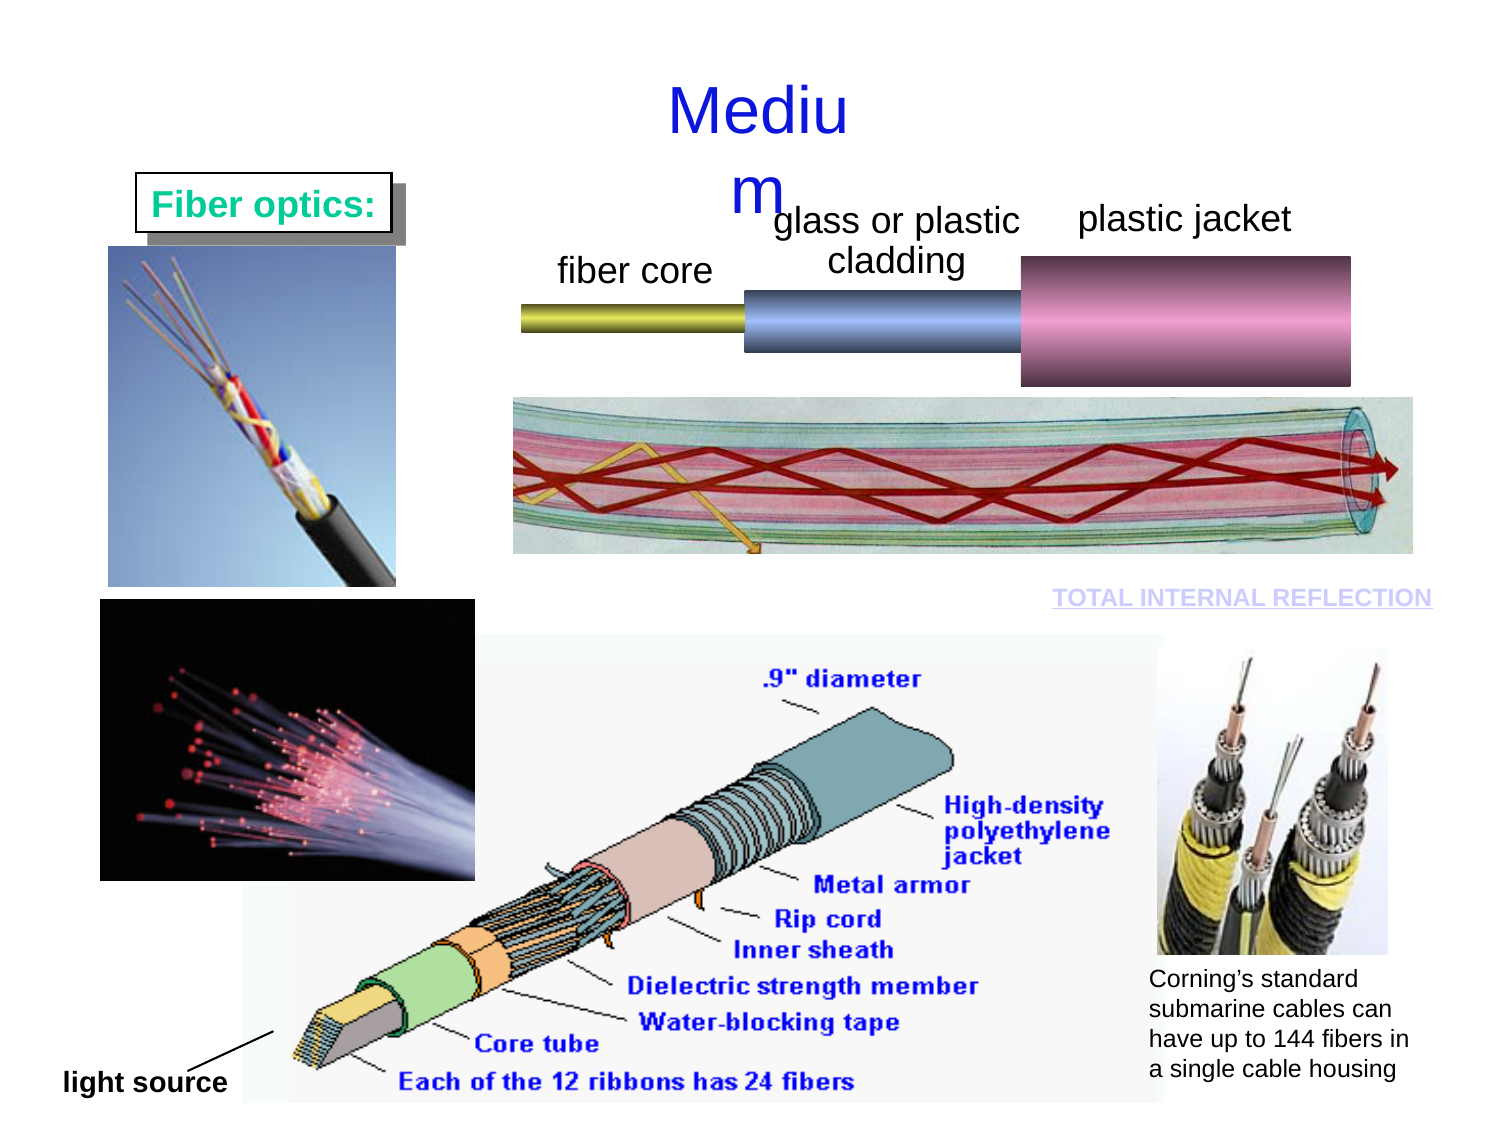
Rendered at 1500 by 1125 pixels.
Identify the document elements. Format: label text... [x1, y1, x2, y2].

text_box light source [53, 1058, 237, 1103]
text_box Fiber optics: [136, 172, 392, 233]
picture [107, 245, 396, 587]
picture [100, 599, 1388, 1104]
text_box TOTAL INTERNAL REFLECTION [1033, 574, 1448, 620]
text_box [521, 186, 1351, 388]
picture [513, 396, 1413, 554]
title Medium [635, 62, 882, 185]
text_box Corning’s standard submarine cables can have up to 144 fibers in a single cable housing [1169, 954, 1442, 1090]
